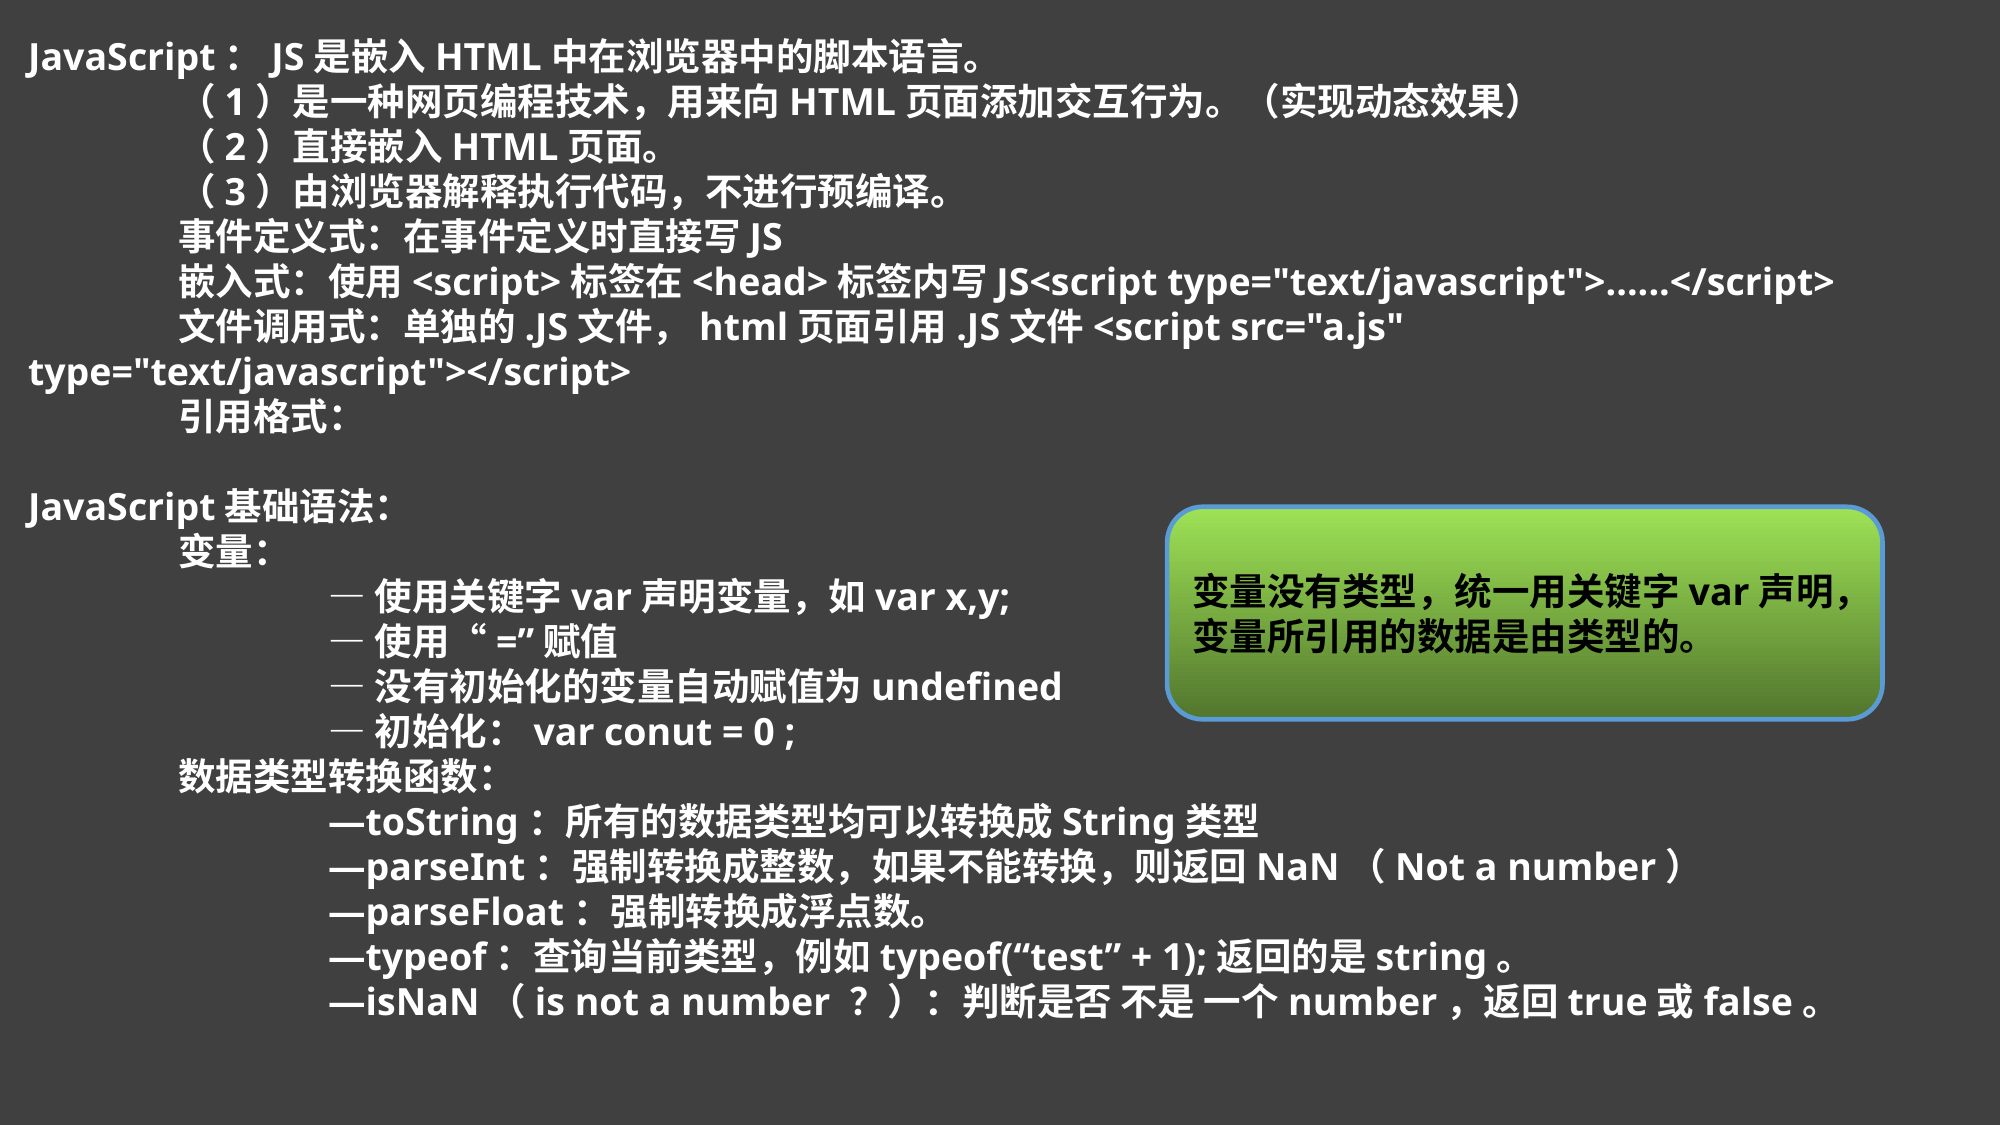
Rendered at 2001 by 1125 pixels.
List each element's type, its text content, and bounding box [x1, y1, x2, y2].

text_box JavaScript：JS是嵌入HTML中在浏览器中的脚本语言。 （1）是一种网页编程技术，用来向HTML页面添加交互行为。（实现动态效果） （2）直接嵌入HTML页面。 （3）由浏览器解释执行代码，不进行预编译。 事件定义式：在事件定义时直接写JS 嵌入式：使用<script>标签在<head>标签内写JS<script type="text/javascript">......</script> 文件调用式：单独的.JS文件，html页面引用.JS文件<script src="a.js" type="text/javascript"></script> 引用格式： JavaScript基础语法： 变量： —使用关键字var声明变量，如var x,y; —使用“=”赋值 —没有初始化的变量自动赋值为undefined —初始化：var conut = 0 ; 数据类型转换函数： —toString：所有的数据类型均可以转换成String类型 —parseInt：强制转换成整数，如果不能转换，则返回NaN（Not a number） —parseFloat：强制转换成浮点数。 —typeof：查询当前类型，例如typeof(“test” + 1);返回的是string。 —isNaN（is not a number ？）：判断是否 不是 一个number，返回true或false。 [13, 25, 1987, 1120]
text_box 变量没有类型，统一用关键字var声明， 变量所引用的数据是由类型的。 [1166, 505, 1884, 721]
